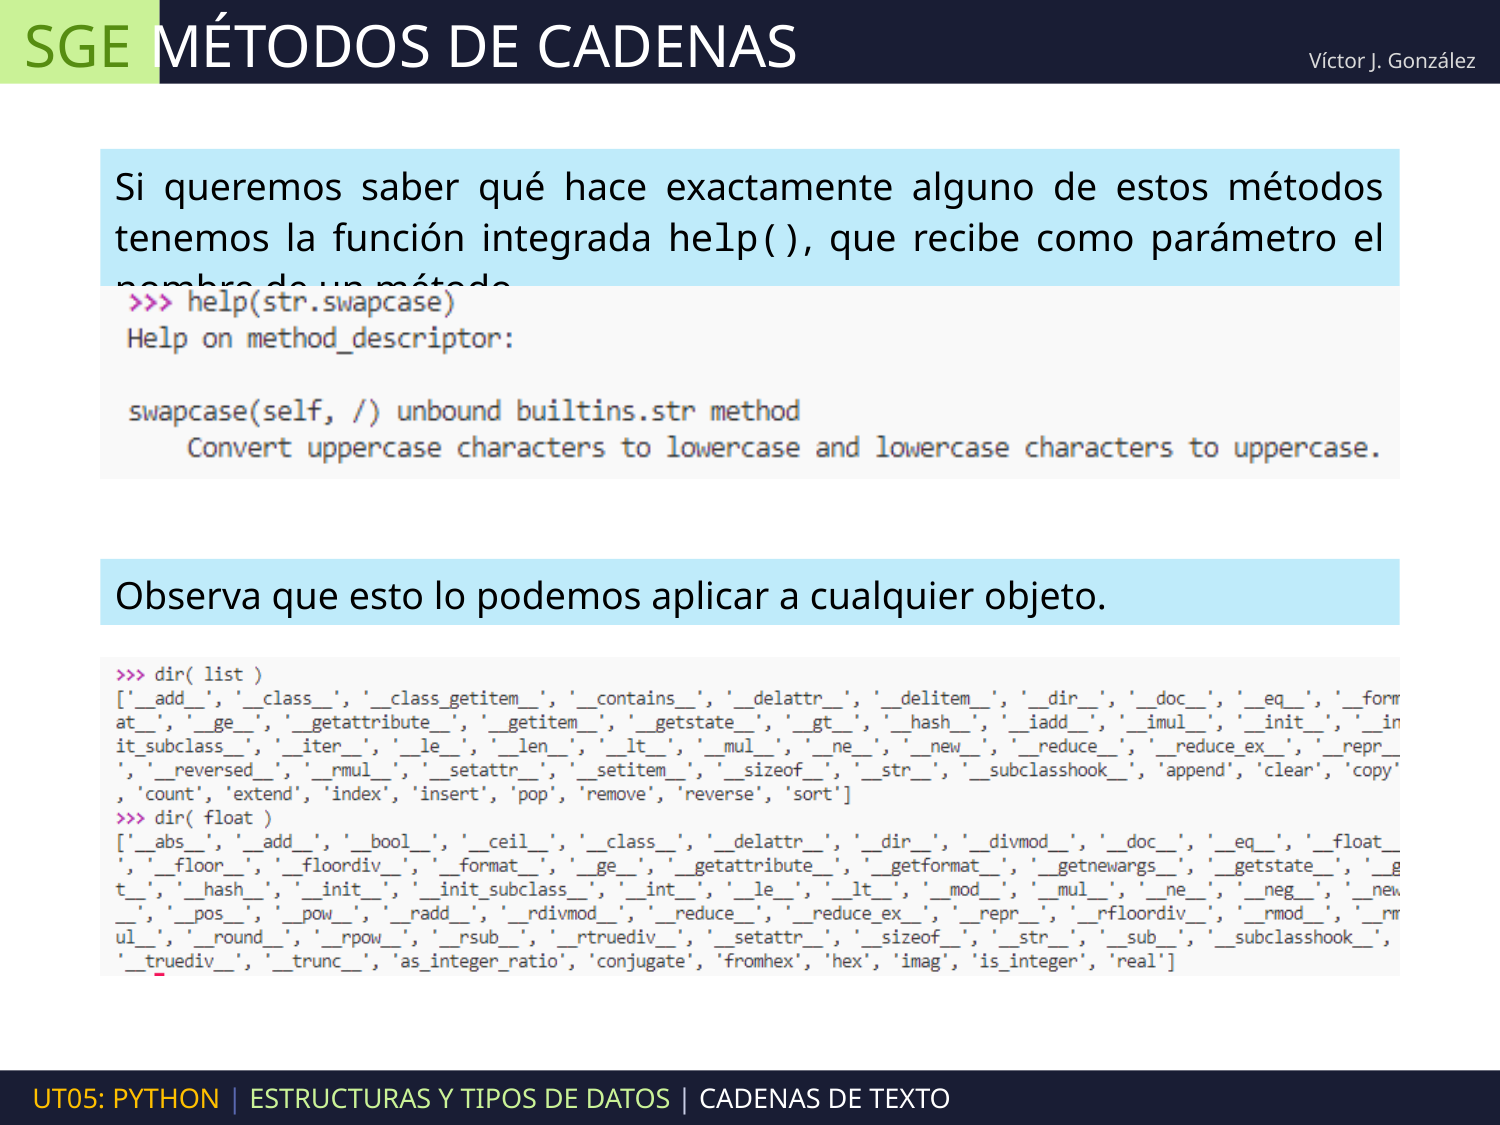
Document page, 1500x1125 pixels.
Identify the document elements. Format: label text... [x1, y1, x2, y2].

picture [100, 286, 1400, 479]
text_box SGE [10, 1, 147, 86]
text_box [0, 1068, 1500, 1125]
text_box Observa que esto lo podemos aplicar a cualquier objeto. [100, 558, 1400, 625]
text_box Si queremos saber qué hace exactamente alguno de estos métodos tenemos la función integrada help(), que recibe como parámetro el nombre de un método. [100, 148, 1400, 286]
picture [100, 657, 1400, 977]
text_box [0, 0, 161, 86]
text_box UT05: PYTHON | ESTRUCTURAS Y TIPOS DE DATOS | CADENAS DE TEXTO [17, 1073, 1500, 1122]
text_box MÉTODOS DE CADENAS [147, 1, 814, 86]
text_box [161, 0, 1500, 86]
text_box Víctor J. González [1294, 40, 1491, 80]
